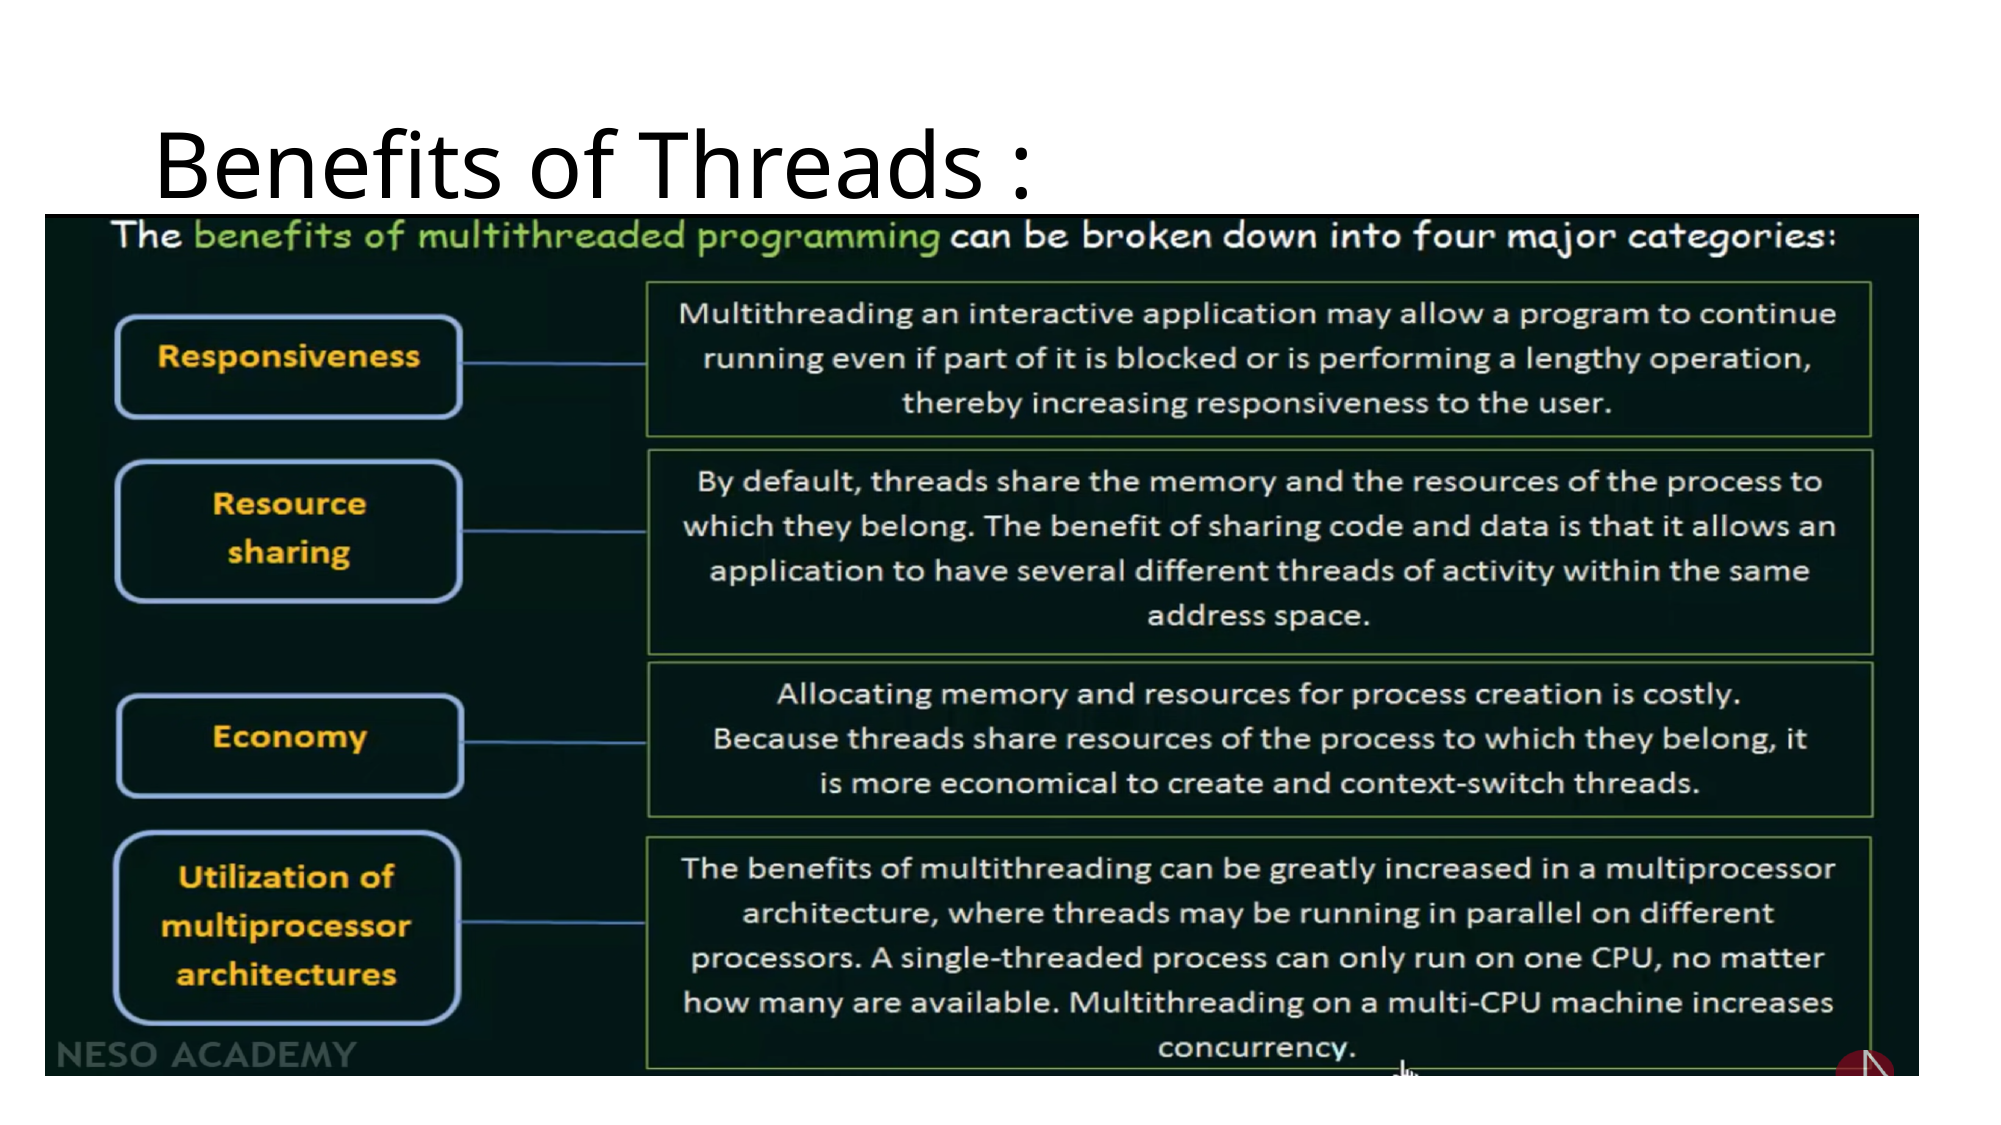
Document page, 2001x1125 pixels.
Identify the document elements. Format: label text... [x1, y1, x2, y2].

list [45, 214, 1919, 1076]
title Benefits of Threads : [137, 59, 1863, 214]
